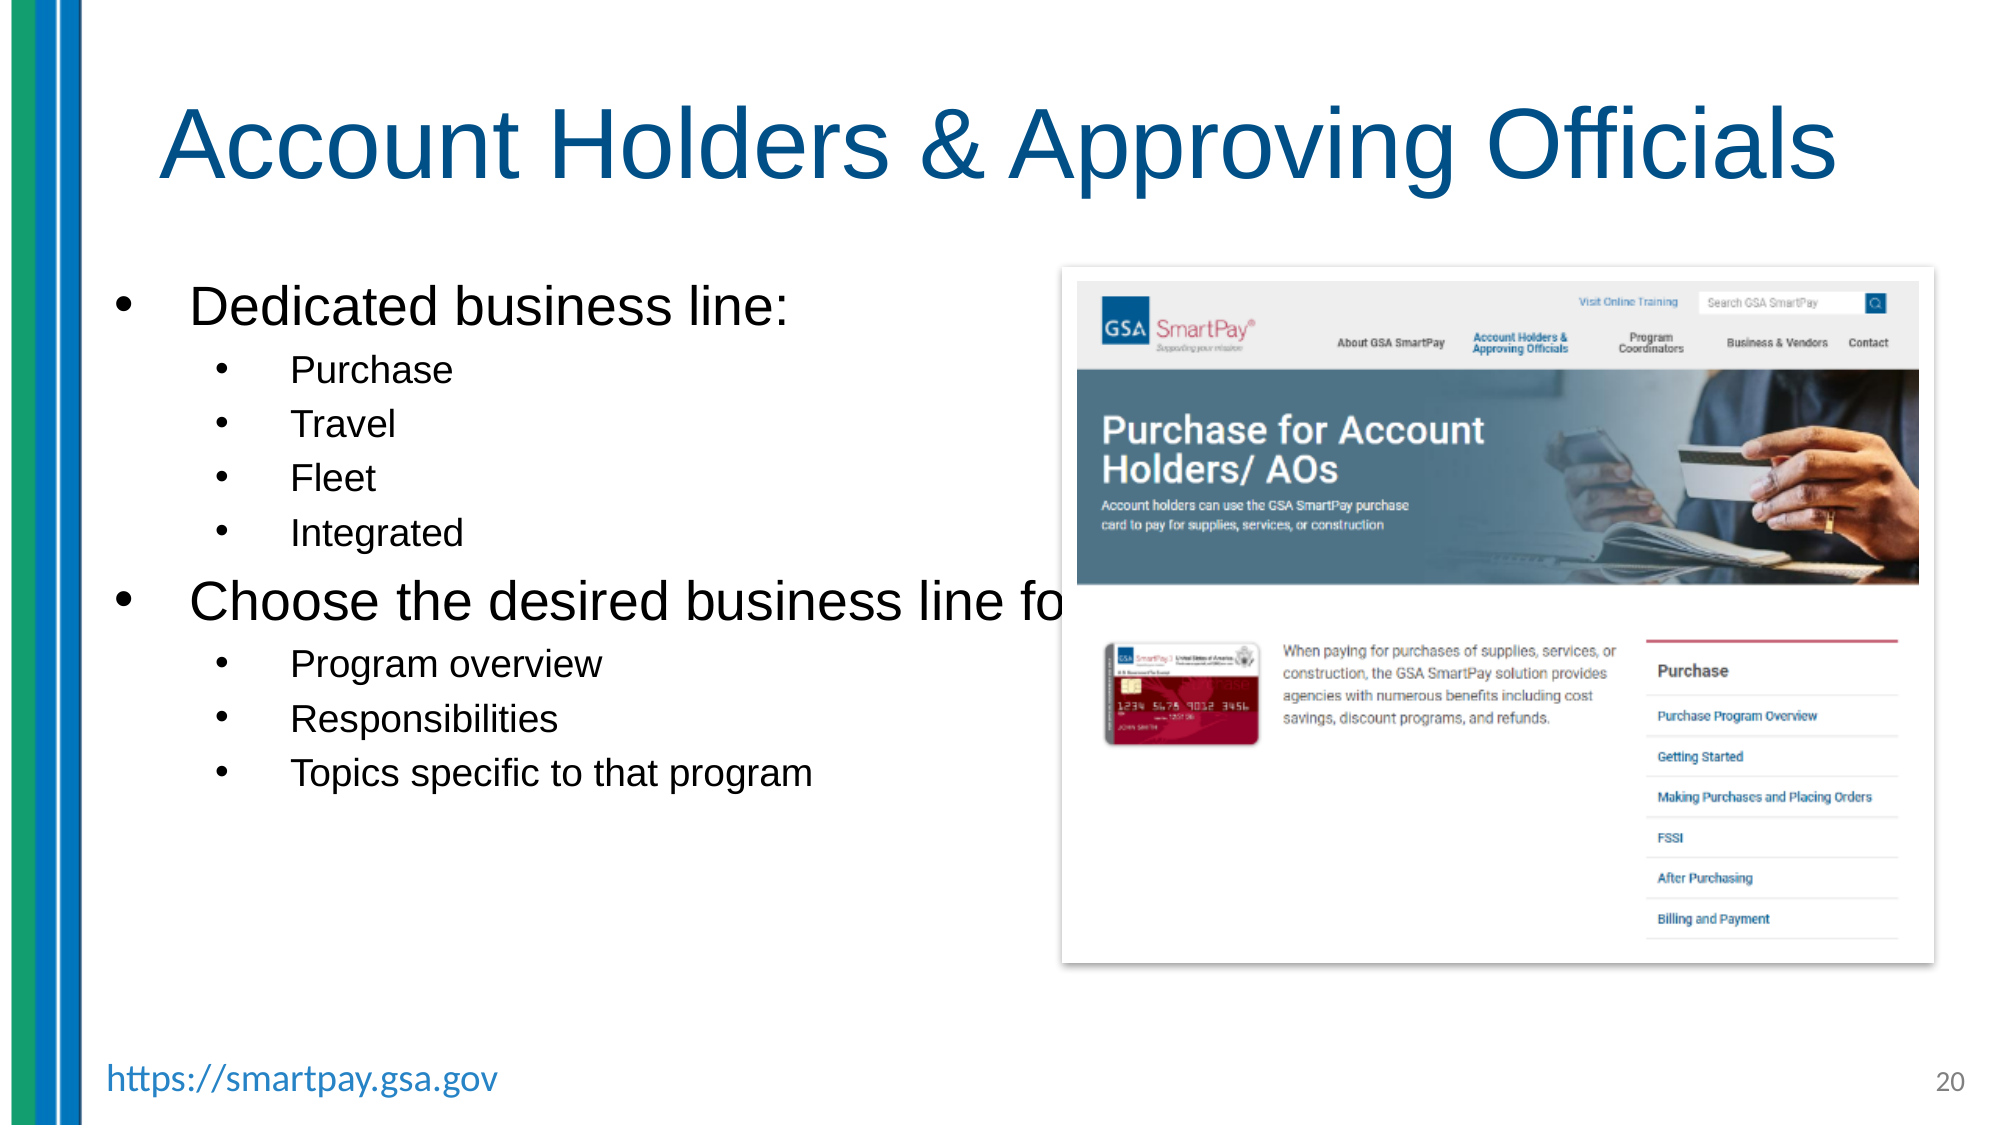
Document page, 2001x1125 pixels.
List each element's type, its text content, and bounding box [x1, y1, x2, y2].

picture [0, 0, 35, 1125]
list Dedicated business line: Purchase Travel Fleet Integrated Choose the desired business line for: Program overview Responsibilities Topics specific to that program [99, 262, 1135, 855]
footer https://smartpay.gsa.gov [85, 1042, 720, 1103]
title Account Holders & Approving Officials [99, 45, 1900, 233]
picture [38, 0, 2000, 1125]
